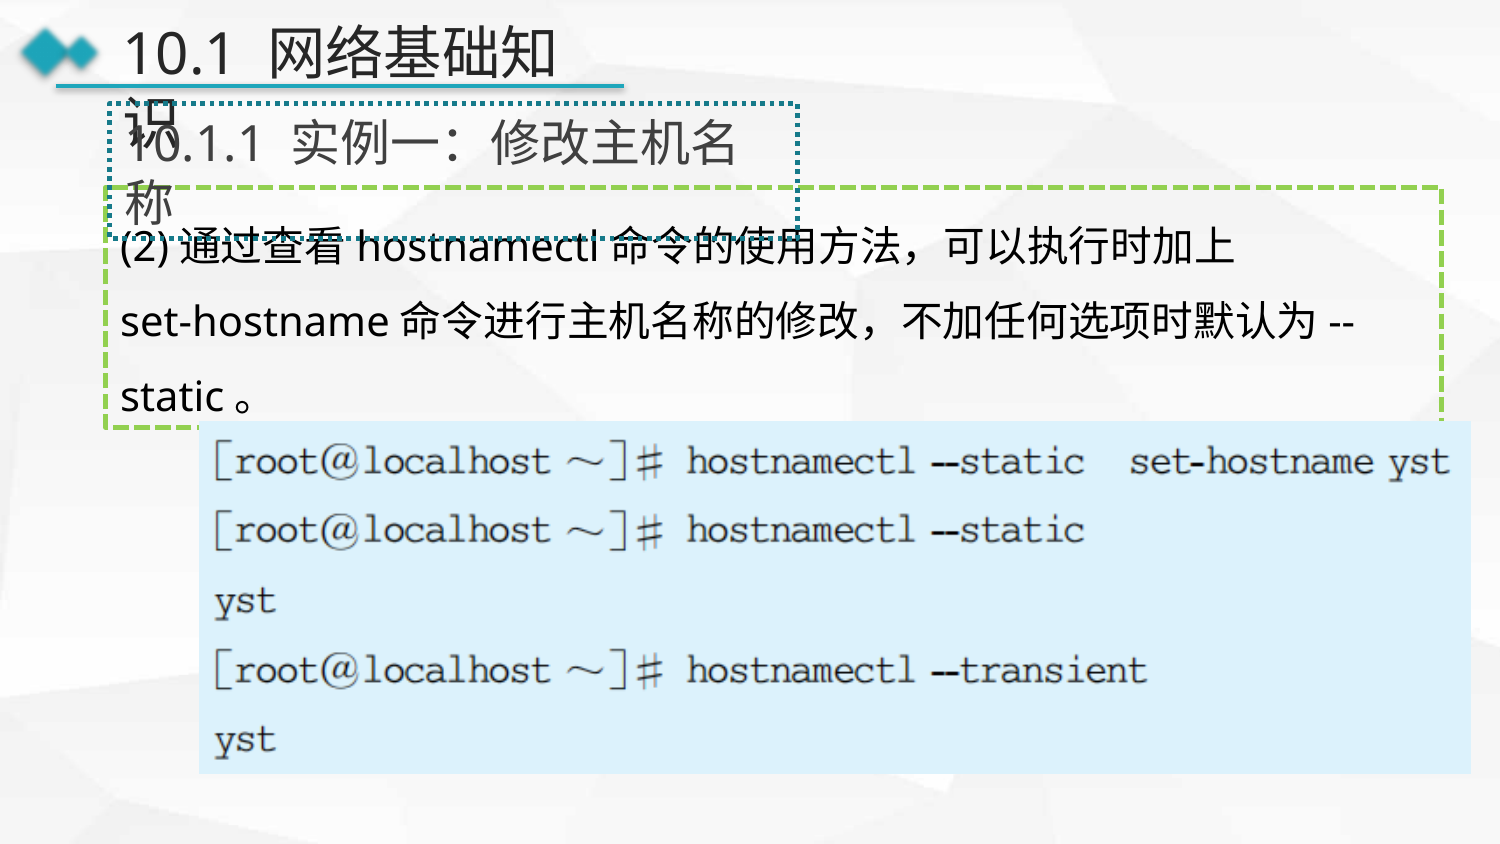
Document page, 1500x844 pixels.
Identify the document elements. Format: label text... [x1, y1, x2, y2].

text_box [28, 35, 60, 70]
text_box (2)通过查看hostnamectl命令的使用方法，可以执行时加上 set-hostname命令进行主机名称的修改，不加任何选项时默认为--static。 [105, 187, 1442, 428]
picture [0, 0, 1500, 844]
text_box 10.1 网络基础知识 [107, 8, 631, 164]
text_box 10.1.1 实例一：修改主机名称 [109, 103, 798, 239]
text_box [72, 43, 91, 62]
